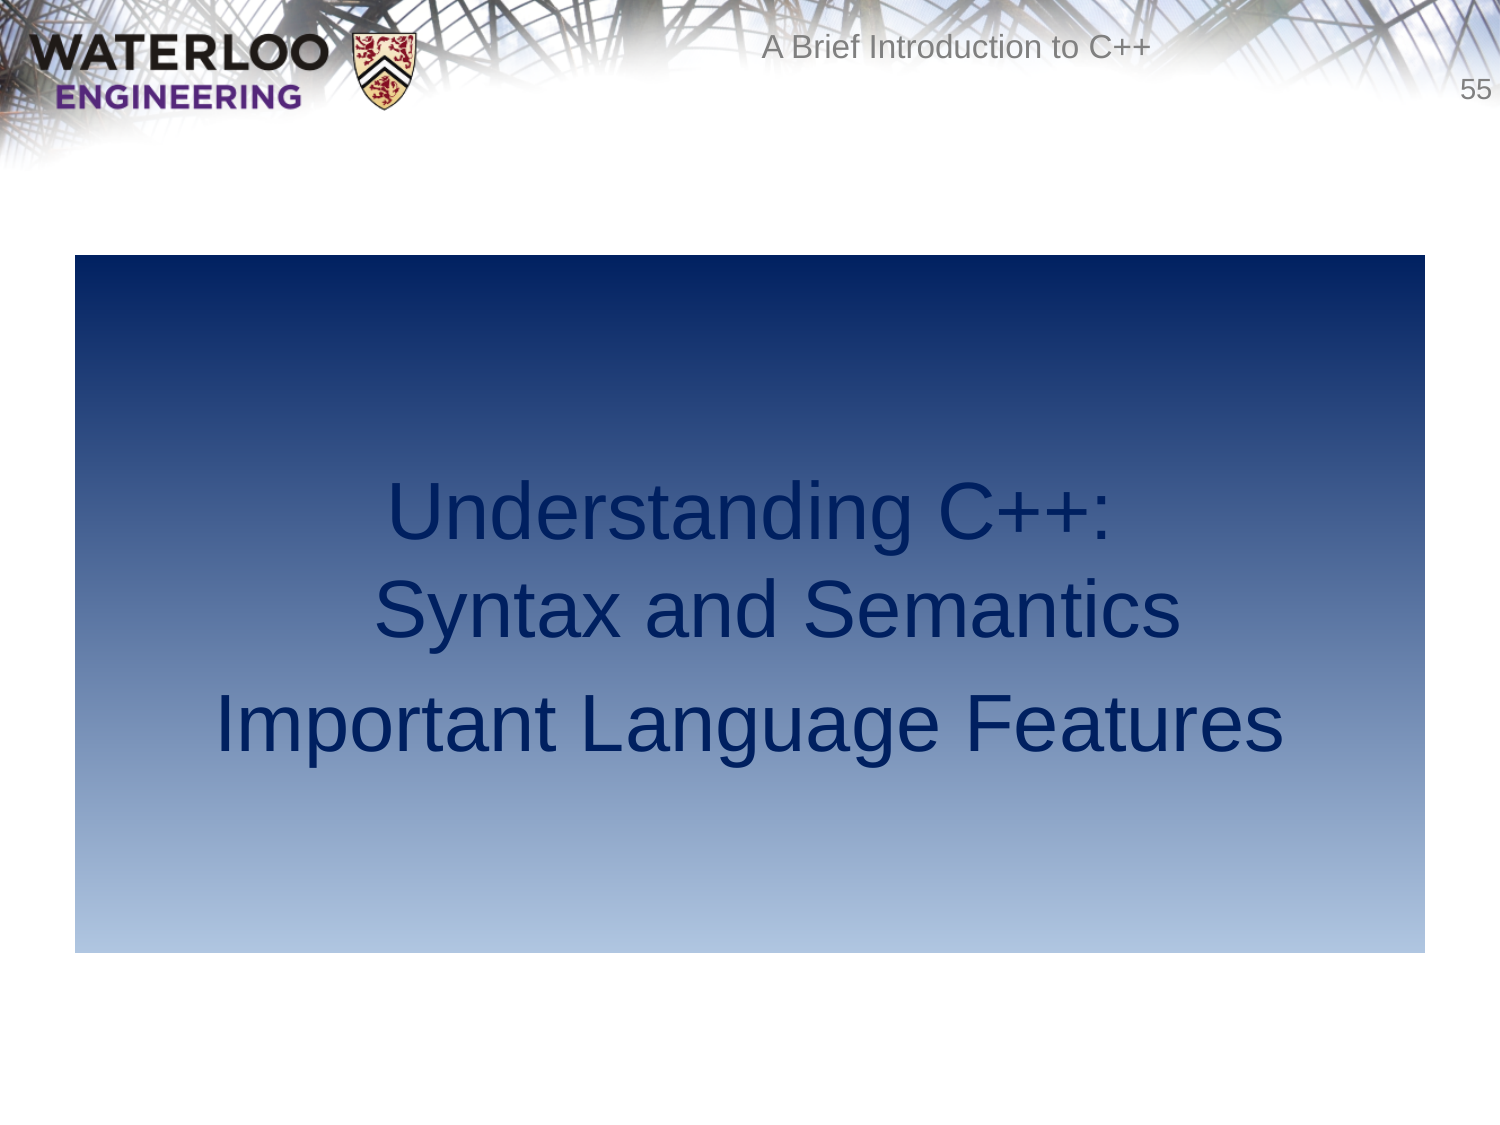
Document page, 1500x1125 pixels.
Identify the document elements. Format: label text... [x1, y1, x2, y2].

list Understanding C++: Syntax and Semantics Important Language Features [74, 255, 1426, 953]
picture [0, 0, 1500, 1125]
